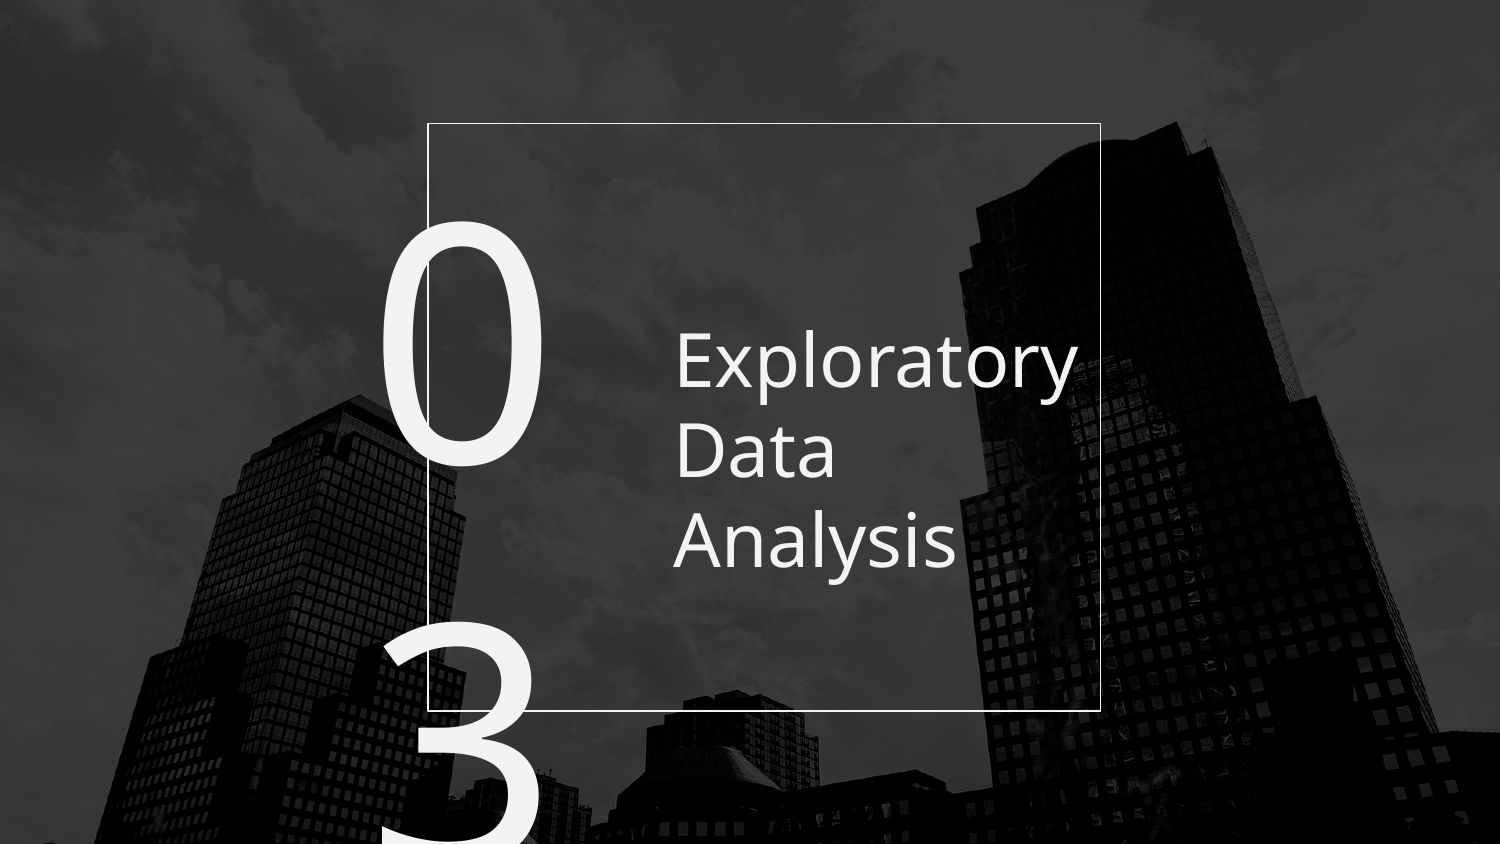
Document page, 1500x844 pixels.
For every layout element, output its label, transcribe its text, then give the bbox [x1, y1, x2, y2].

text_box [428, 688, 1101, 712]
title Exploratory Data Analysis [658, 325, 1116, 688]
picture [0, 0, 1500, 844]
title 03 [267, 372, 658, 688]
text_box [428, 123, 1101, 372]
